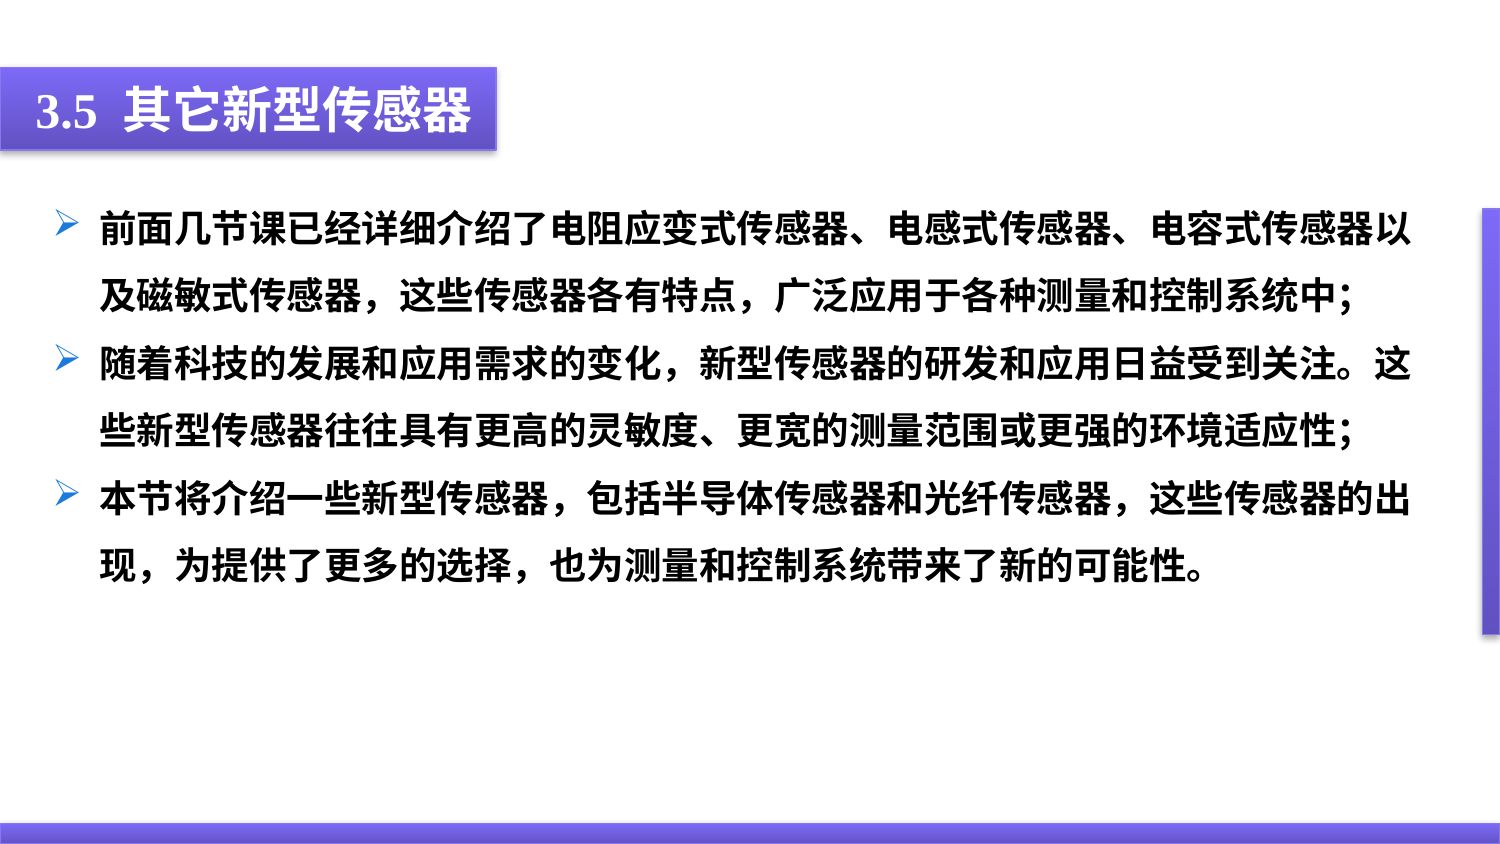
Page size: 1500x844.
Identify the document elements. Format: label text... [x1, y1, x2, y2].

text_box 3.5 其它新型传感器 [8, 71, 488, 146]
text_box [0, 67, 497, 151]
text_box 前面几节课已经详细介绍了电阻应变式传感器、电感式传感器、电容式传感器以及磁敏式传感器，这些传感器各有特点，广泛应用于各种测量和控制系统中； 随着科技的发展和应用需求的变化，新型传感器的研发和应用日益受到关注。这些新型传感器往往具有更高的灵敏度、更宽的测量范围或更强的环境适应性； 本节将介绍一些新型传感器，包括半导体传感器和光纤传感器，这些传感器的出现，为提供了更多的选择，也为测量和控制系统带来了新的可能性。 [37, 174, 1463, 595]
